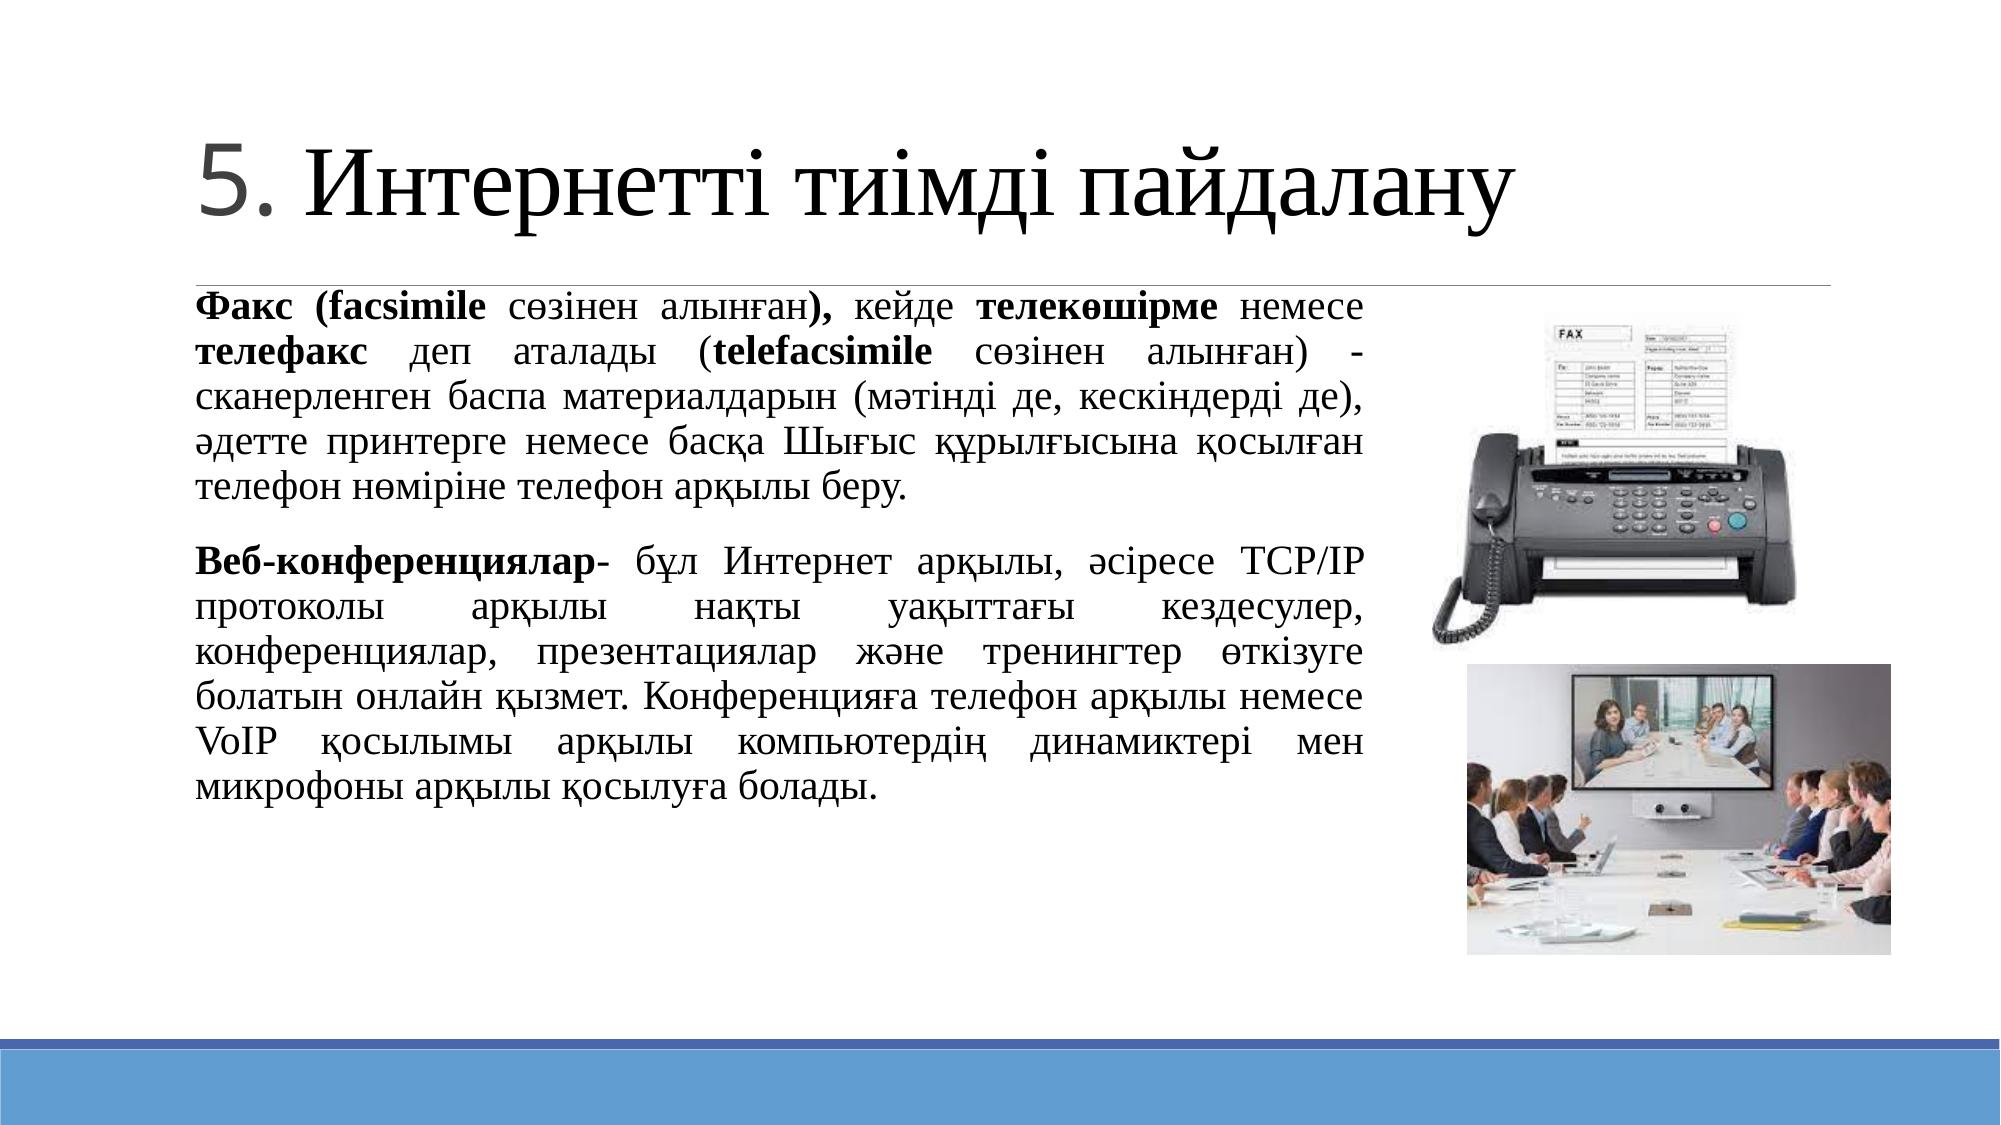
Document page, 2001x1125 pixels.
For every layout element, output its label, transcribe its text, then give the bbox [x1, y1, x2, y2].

picture [1431, 313, 1797, 654]
title 5. Интернетті тиімді пайдалану [180, 80, 1830, 244]
list Факс (facsimile сөзінен алынған), кейде телекөшірме немесе телефакс деп аталады (telefacsimile сөзінен алынған) - сканерленген баспа материалдарын (мәтінді де, кескіндерді де), әдетте принтерге немесе басқа Шығыс құрылғысына қосылған телефон нөміріне телефон арқылы беру. Веб-конференциялар- бұл Интернет арқылы, әсіресе TCP/IP протоколы арқылы нақты уақыттағы кездесулер, конференциялар, презентациялар және тренингтер өткізуге болатын онлайн қызмет. Конференцияға телефон арқылы немесе VoIP қосылымы арқылы компьютердің динамиктері мен микрофоны арқылы қосылуға болады. [180, 276, 1365, 937]
picture [1466, 663, 1892, 956]
